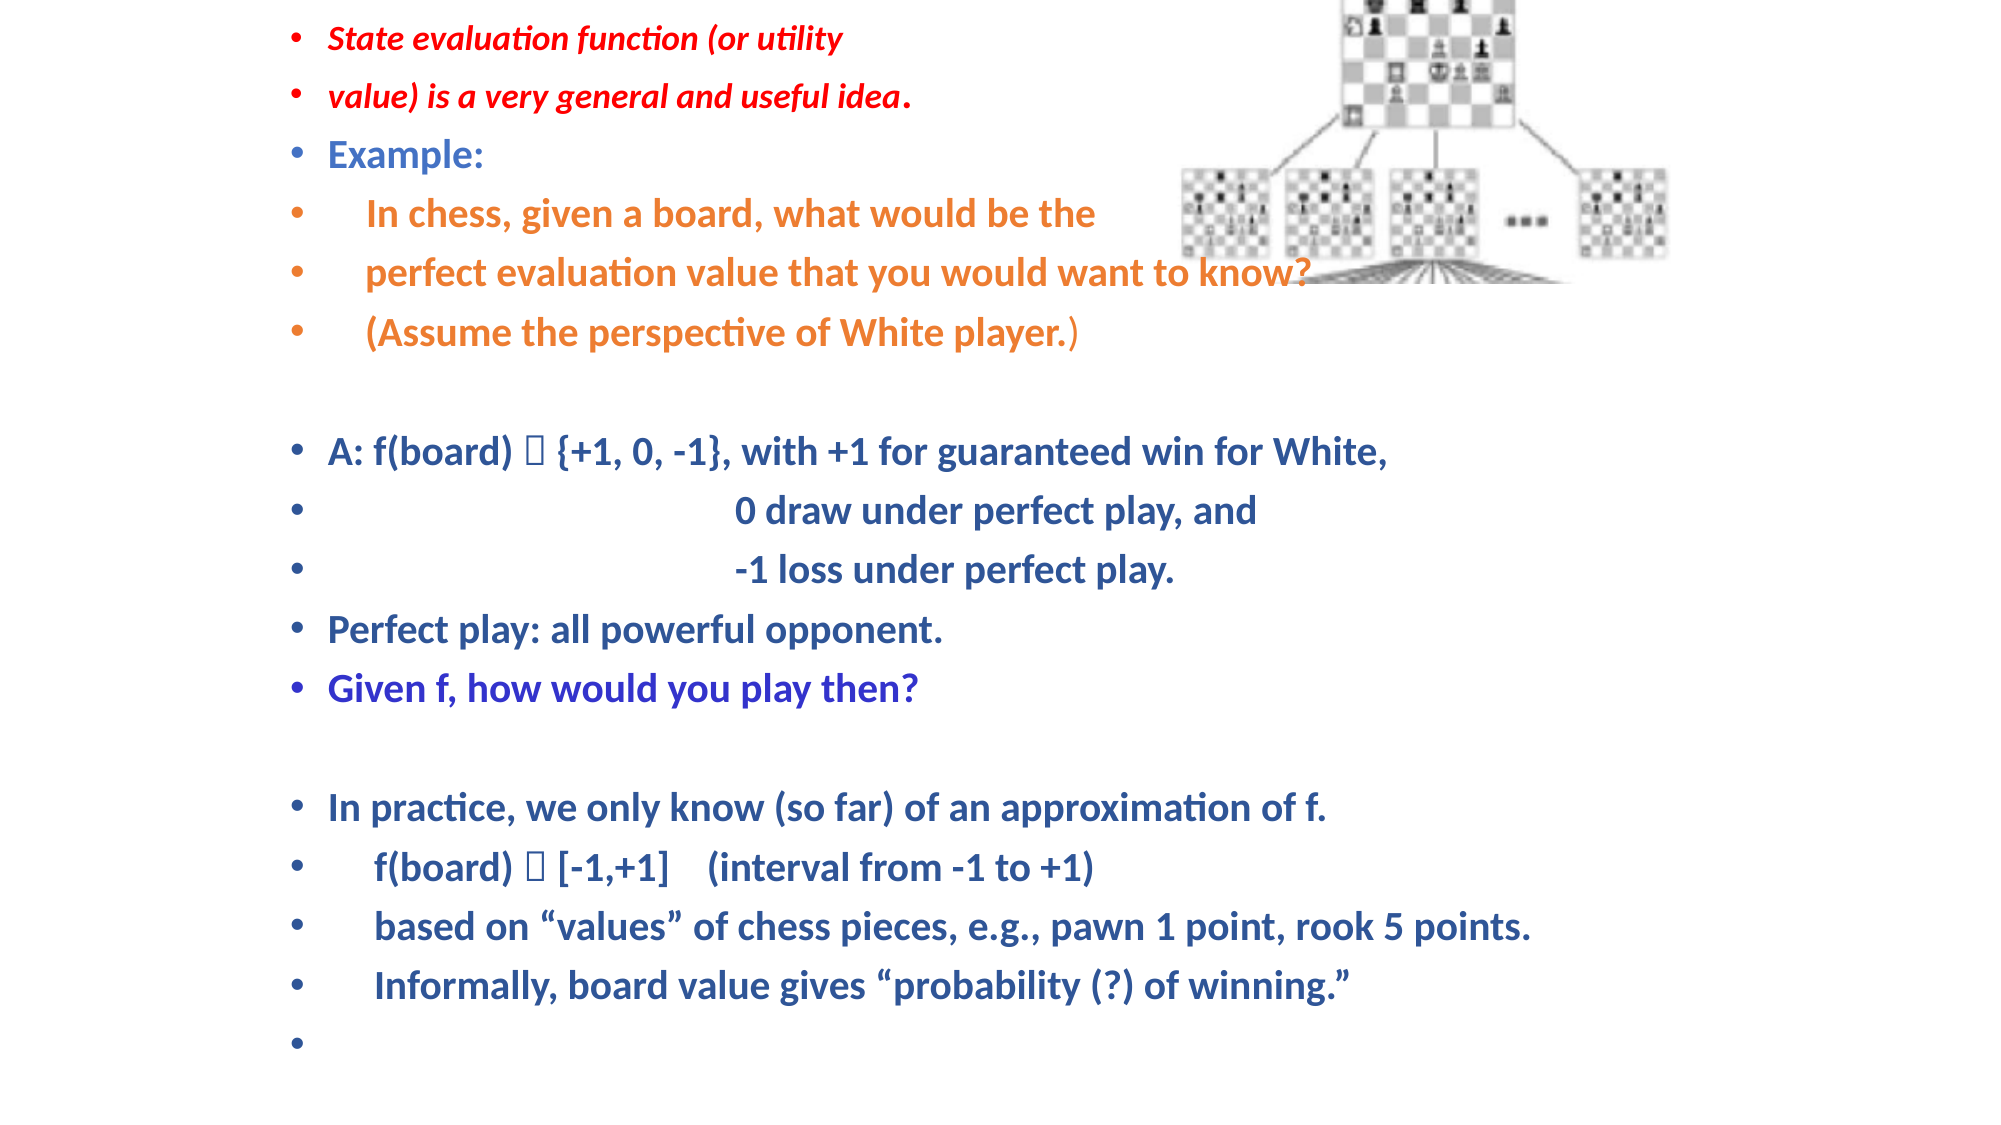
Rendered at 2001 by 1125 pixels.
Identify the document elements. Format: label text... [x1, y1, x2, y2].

picture [1124, 0, 1769, 284]
list State evaluation function (or utility value) is a very general and useful idea. Example: In chess, given a board, what would be the perfect evaluation value that you would want to know? (Assume the perspective of White player.) A: f(board)  {+1, 0, -1}, with +1 for guaranteed win for White, 0 draw under perfect play, and -1 loss under perfect play. Perfect play: all powerful opponent. Given f, how would you play then? In practice, we only know (so far) of an approximation of f. f(board)  [-1,+1] (interval from -1 to +1) based on “values” of chess pieces, e.g., pawn 1 point, rook 5 points. Informally, board value gives “probability (?) of winning.” [275, 12, 1588, 1088]
